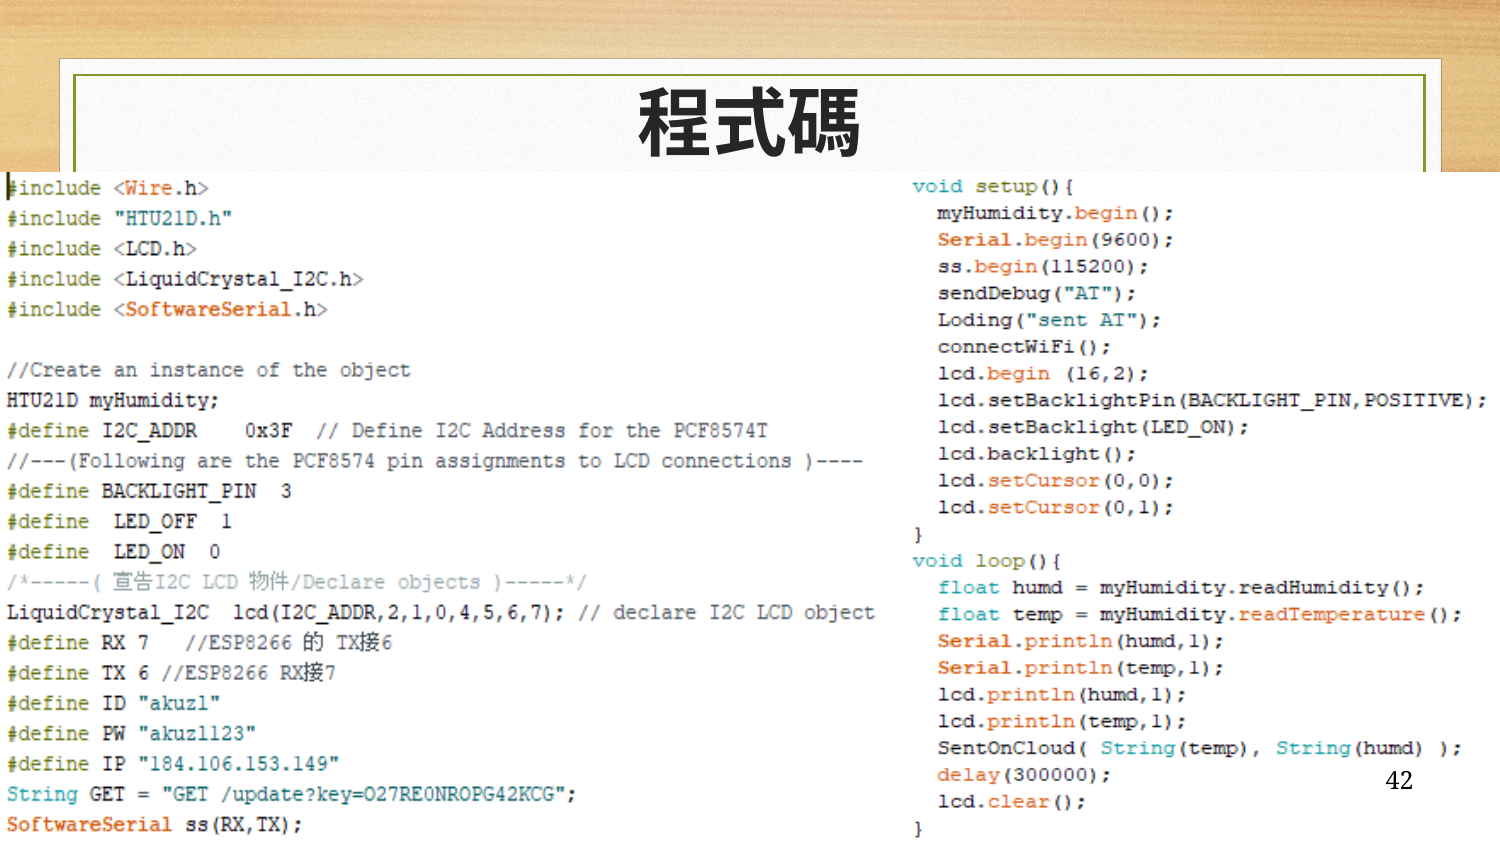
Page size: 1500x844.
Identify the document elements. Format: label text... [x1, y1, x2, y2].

title 程式碼 [597, 60, 903, 172]
picture [0, 0, 1500, 844]
